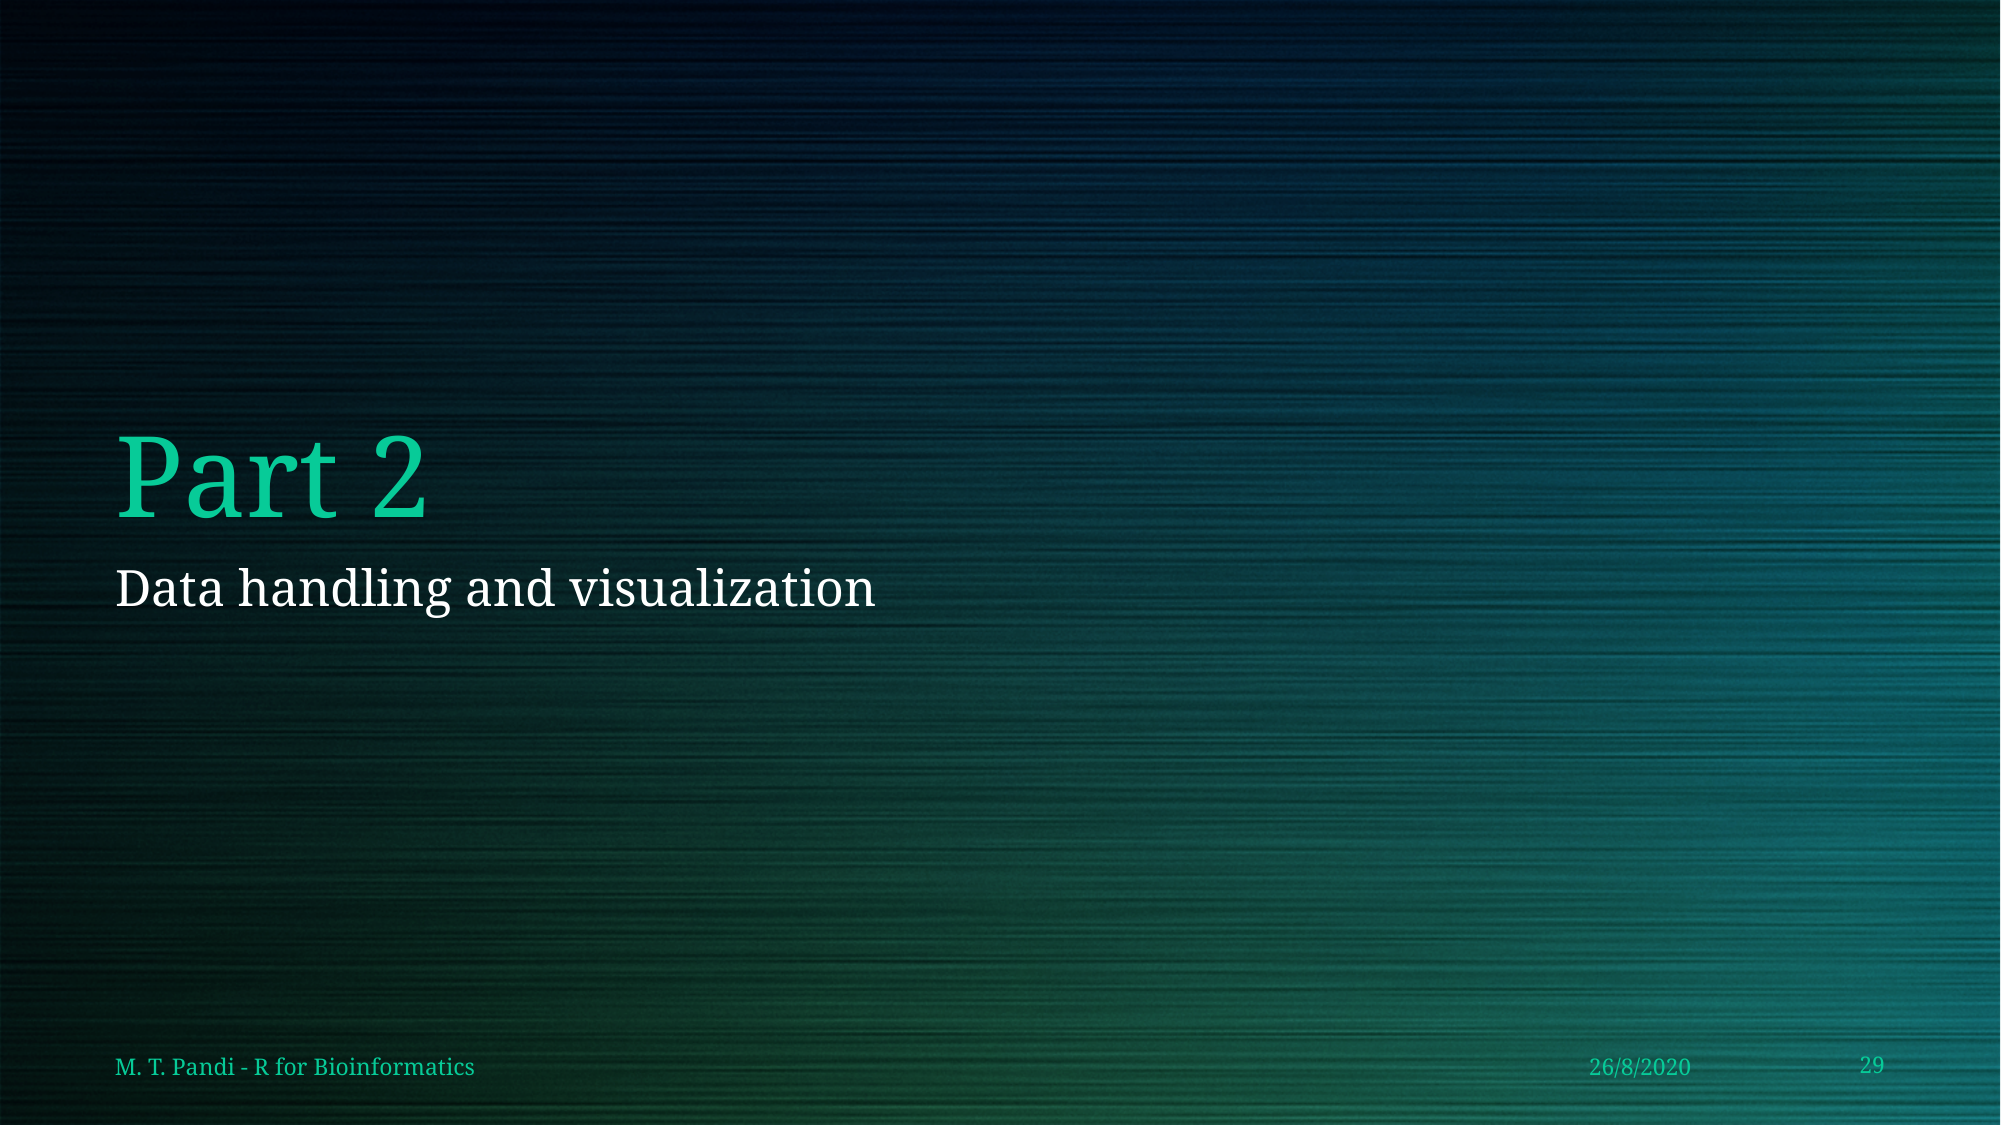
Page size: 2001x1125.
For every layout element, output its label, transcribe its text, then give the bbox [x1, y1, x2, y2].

list Data handling and visualization [100, 555, 1451, 781]
title Part 2 [100, 43, 1451, 549]
picture [0, 0, 2001, 1125]
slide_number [1545, 1047, 1707, 1085]
footer M. T. Pandi - R for Bioinformatics [99, 1047, 1101, 1085]
slide_number 29 [1764, 1047, 1900, 1085]
